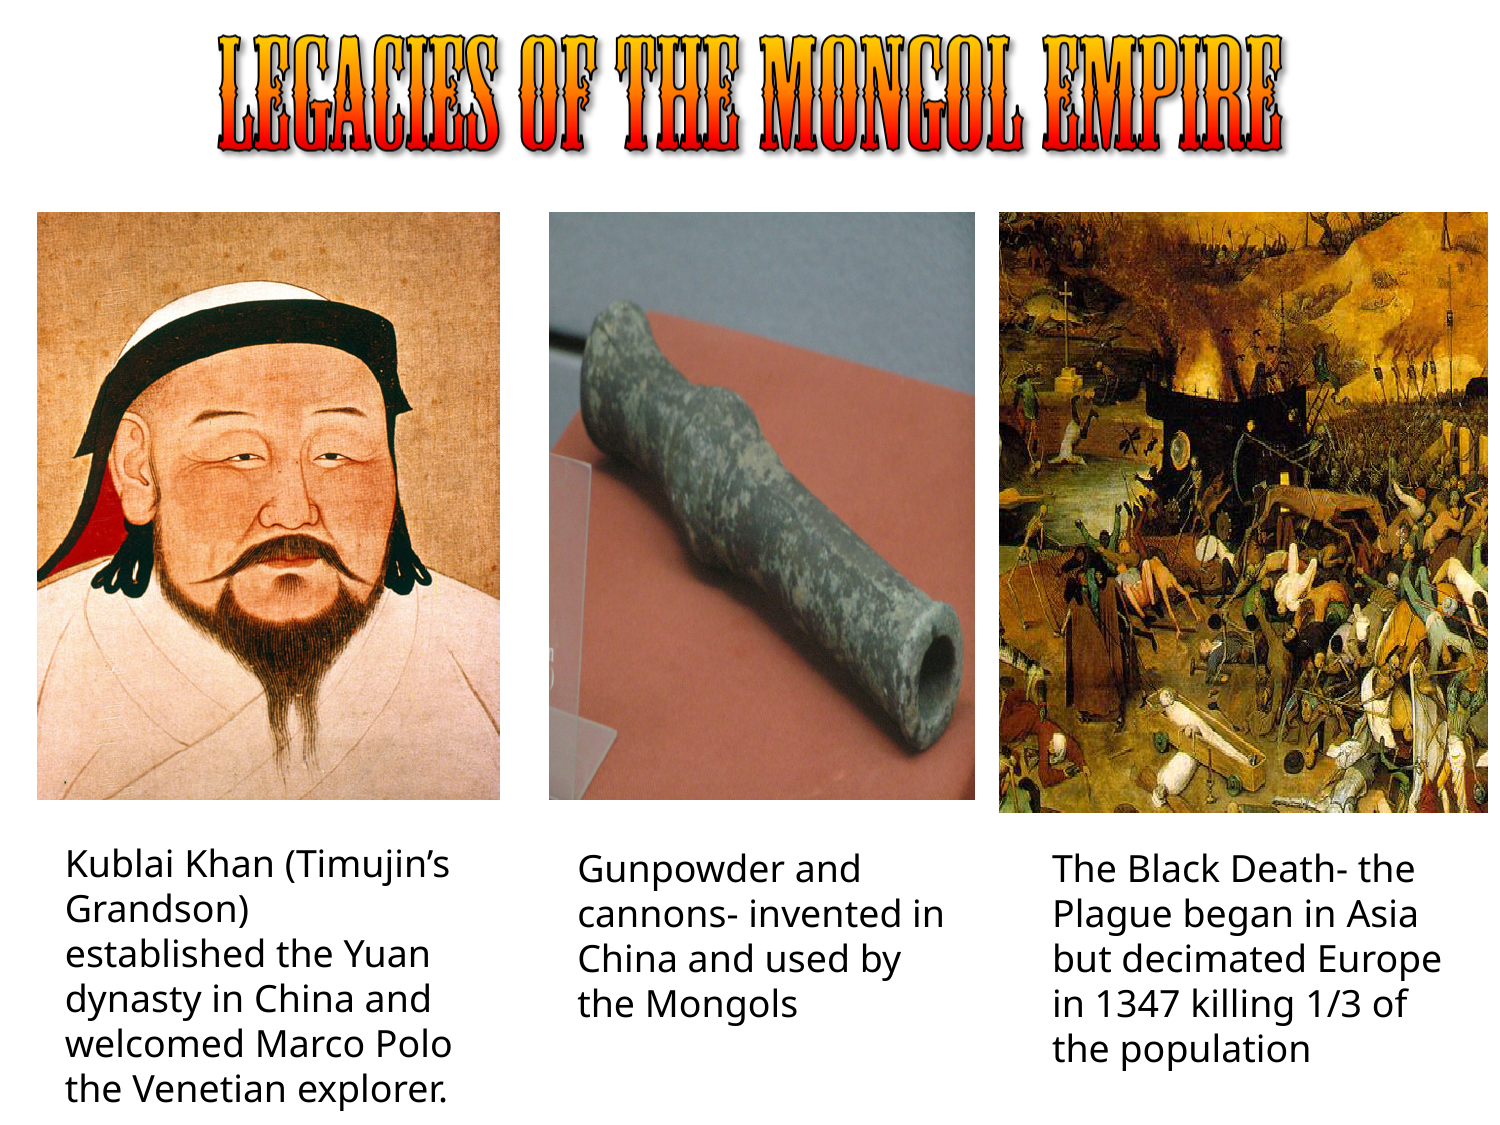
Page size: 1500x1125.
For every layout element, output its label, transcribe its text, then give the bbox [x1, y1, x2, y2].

picture [549, 212, 976, 801]
picture [0, 0, 1500, 195]
text_box Gunpowder and cannons- invented in China and used by the Mongols [562, 837, 963, 1033]
picture [999, 212, 1488, 813]
text_box The Black Death- the Plague began in Asia but decimated Europe in 1347 killing 1/3 of the population [1037, 837, 1475, 1078]
text_box Kublai Khan (Timujin’s Grandson) established the Yuan dynasty in China and welcomed Marco Polo the Venetian explorer. [50, 832, 475, 1118]
picture [37, 212, 501, 801]
